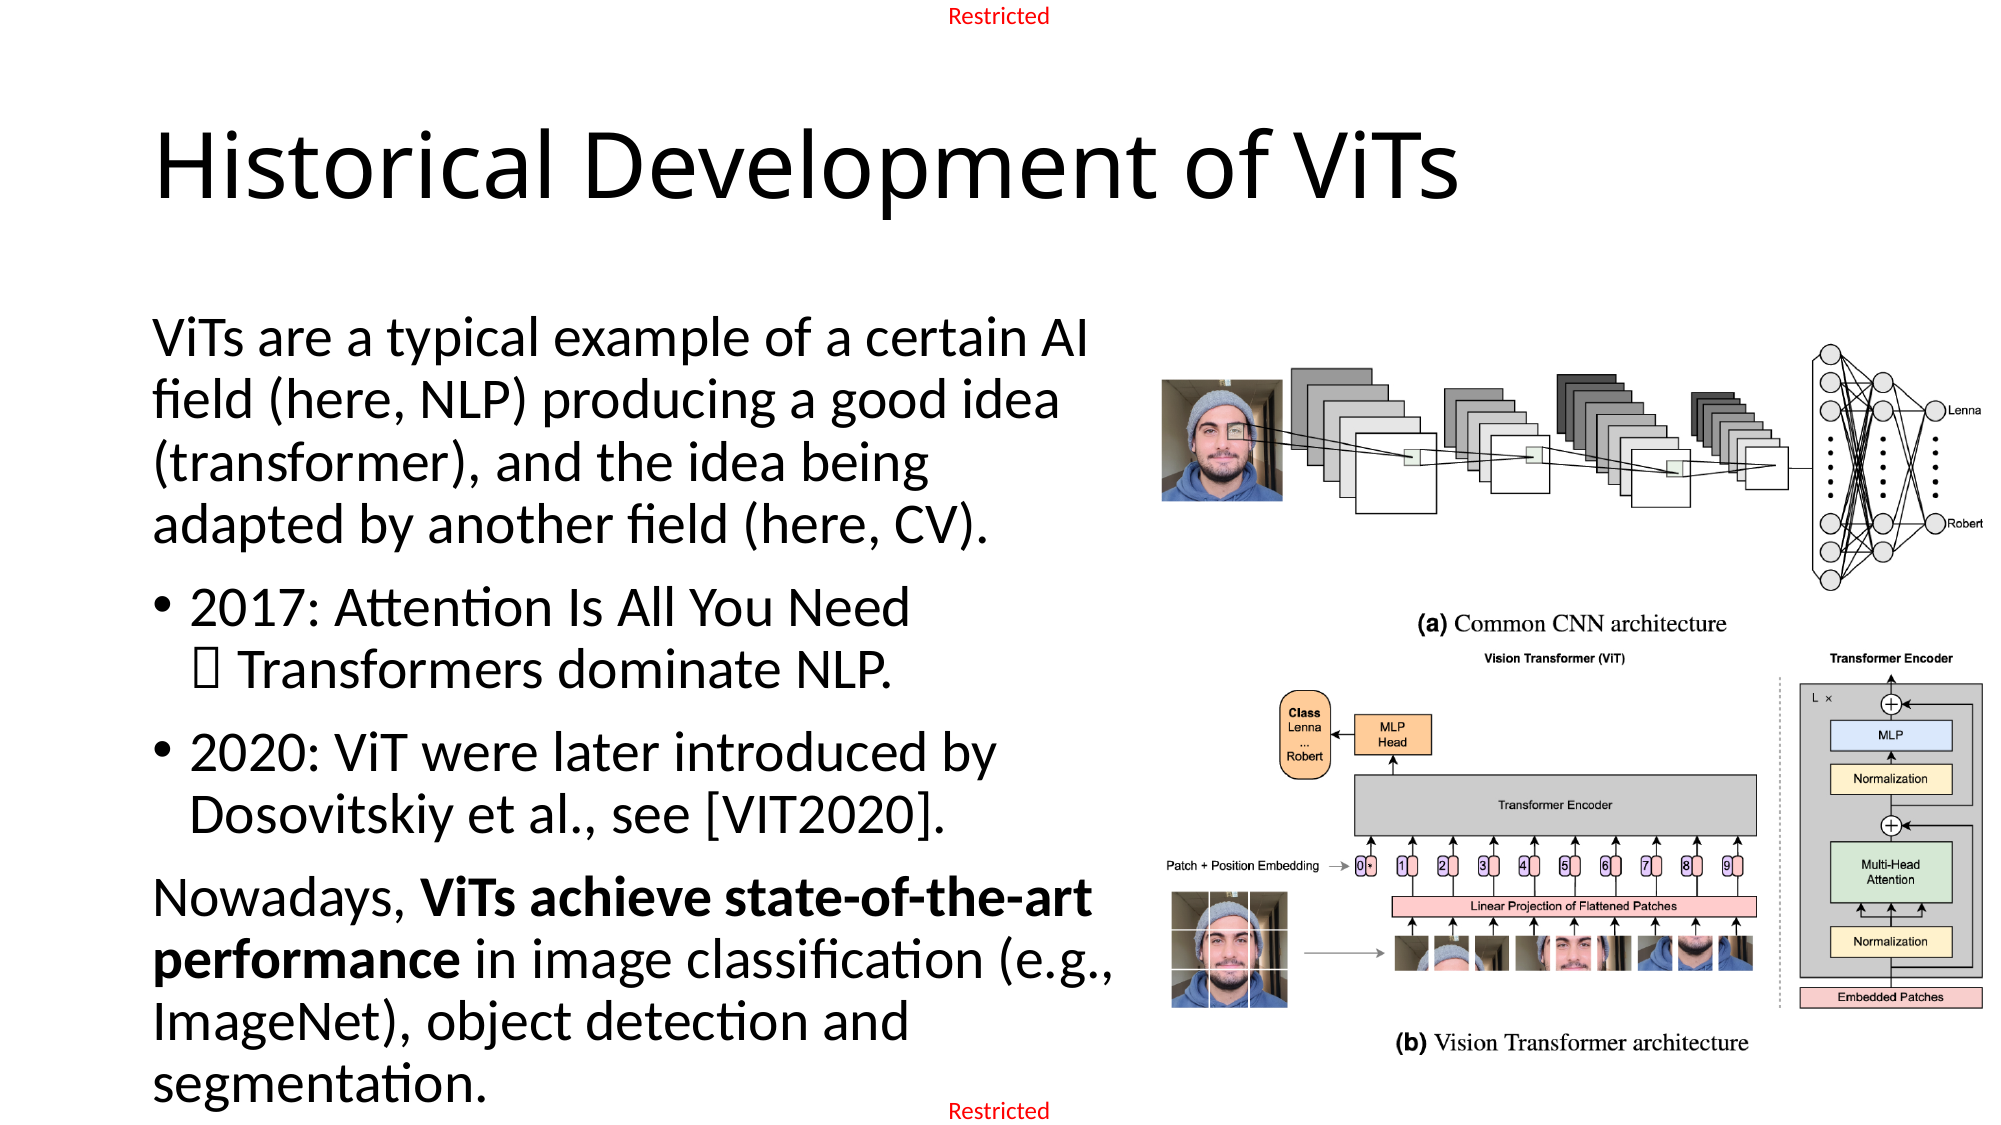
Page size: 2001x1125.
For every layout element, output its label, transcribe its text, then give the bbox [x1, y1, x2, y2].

list ViTs are a typical example of a certain AI field (here, NLP) producing a good idea (transformer), and the idea being adapted by another field (here, CV). 2017: Attention Is All You Need  Transformers dominate NLP. 2020: ViT were later introduced by Dosovitskiy et al., see [VIT2020]. Nowadays, ViTs achieve state-of-the-art performance in image classification (e.g., ImageNet), object detection and segmentation. [137, 299, 1134, 1125]
title Historical Development of ViTs [137, 59, 1863, 278]
picture [1161, 343, 1983, 1055]
